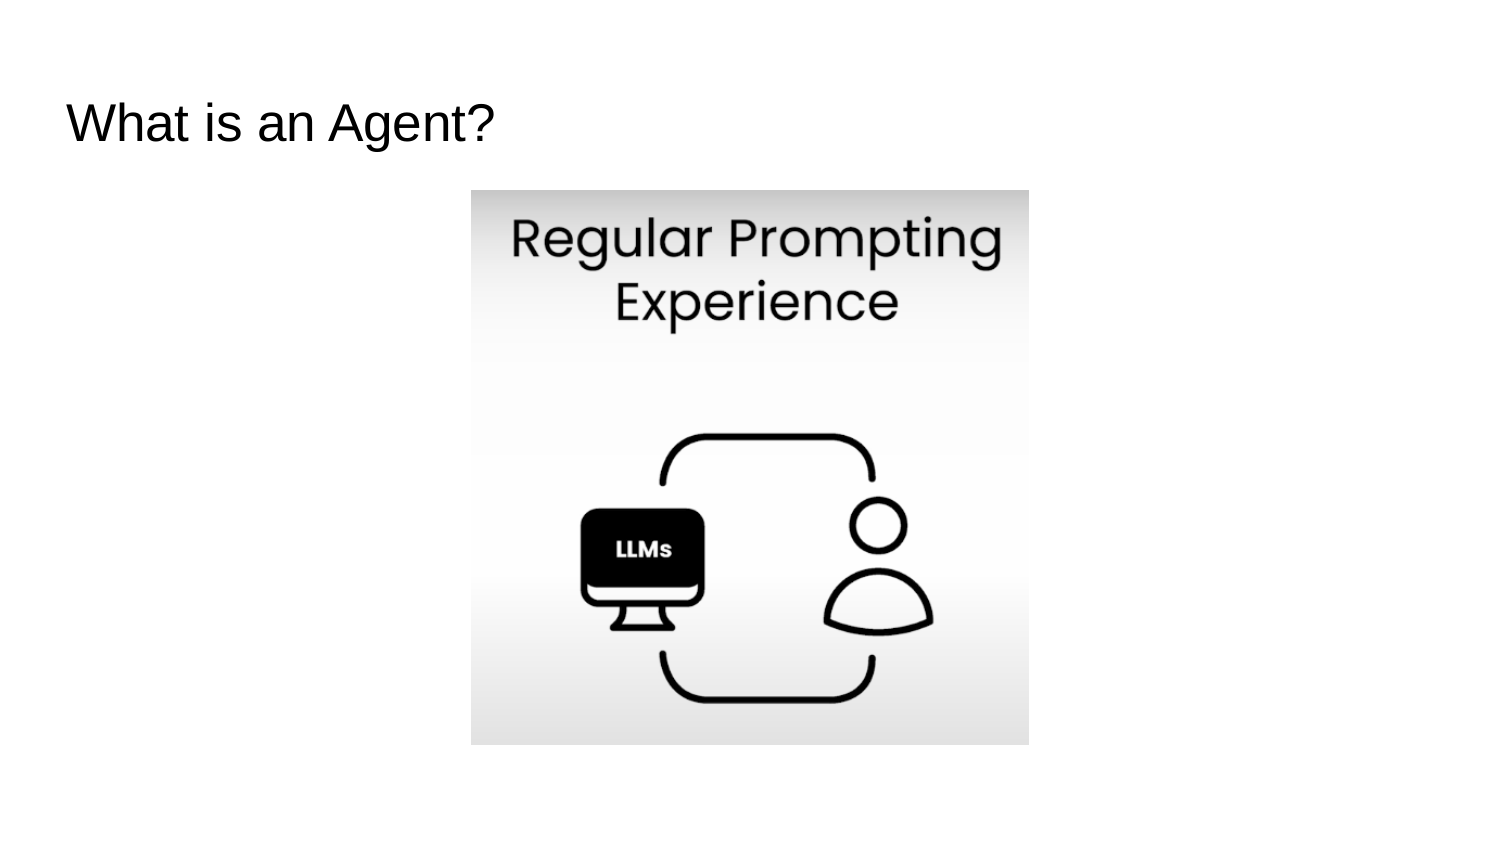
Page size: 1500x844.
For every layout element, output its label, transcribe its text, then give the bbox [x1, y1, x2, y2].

title What is an Agent? [51, 72, 1449, 167]
picture [471, 189, 1029, 745]
